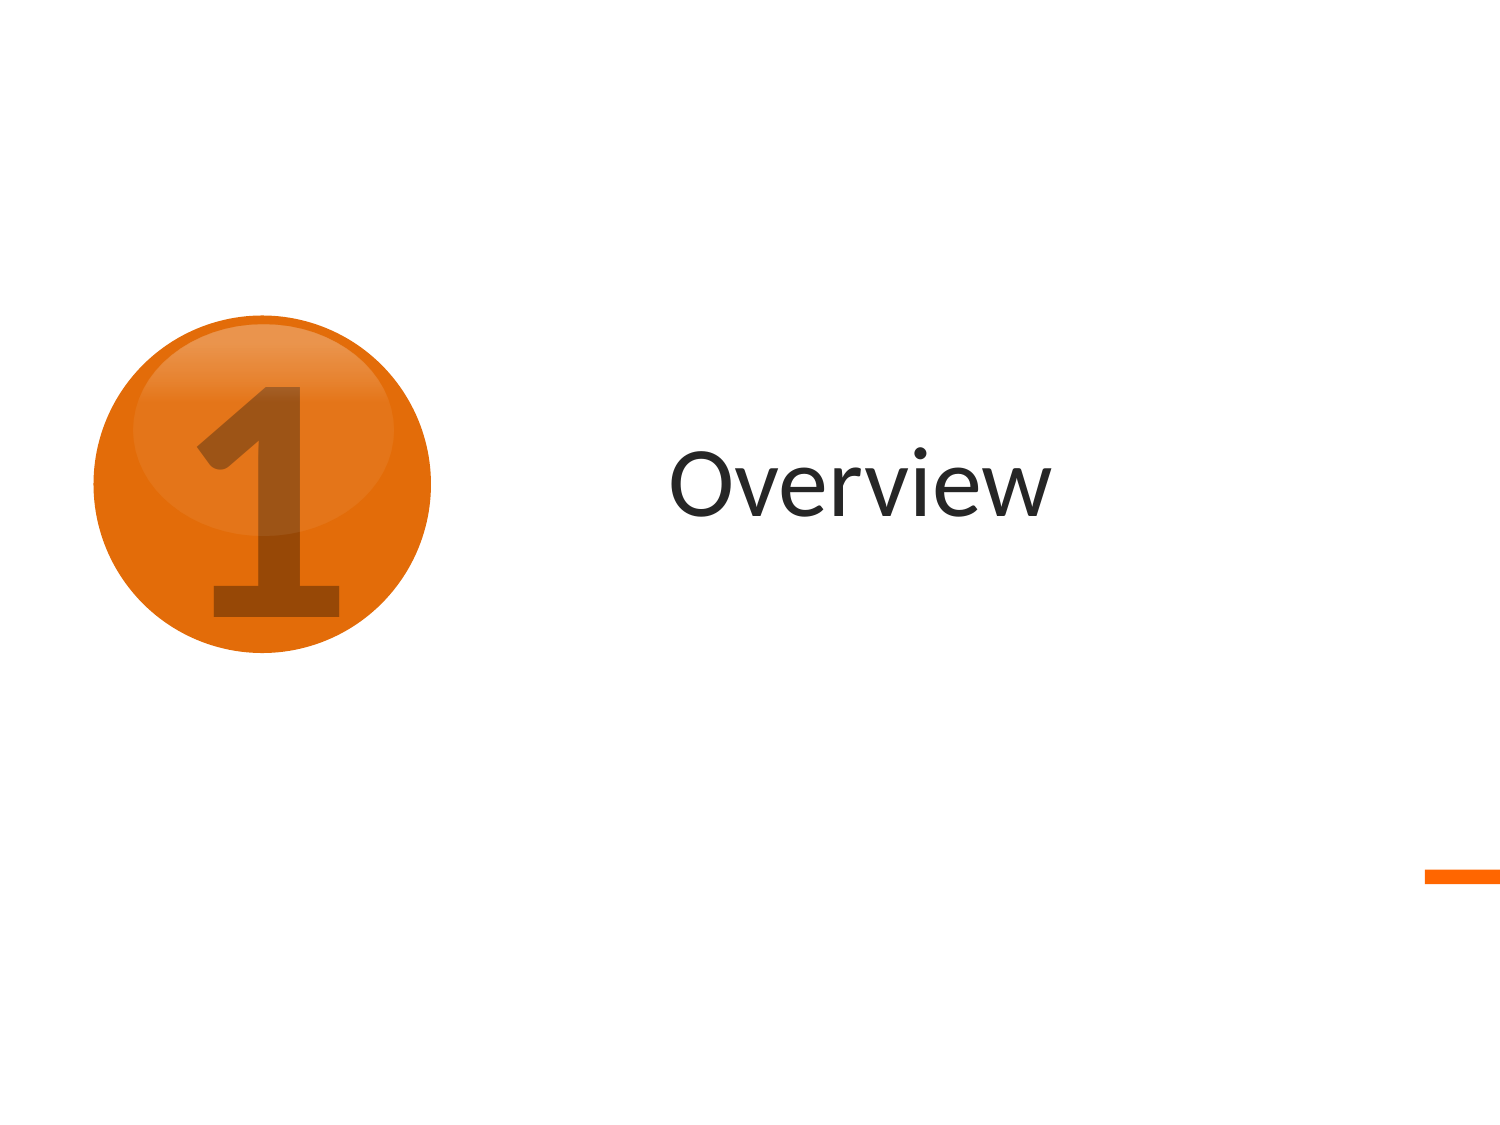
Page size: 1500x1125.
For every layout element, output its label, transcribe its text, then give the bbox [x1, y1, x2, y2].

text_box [93, 255, 432, 700]
text_box [1424, 869, 1500, 885]
text_box Overview [475, 408, 1247, 556]
